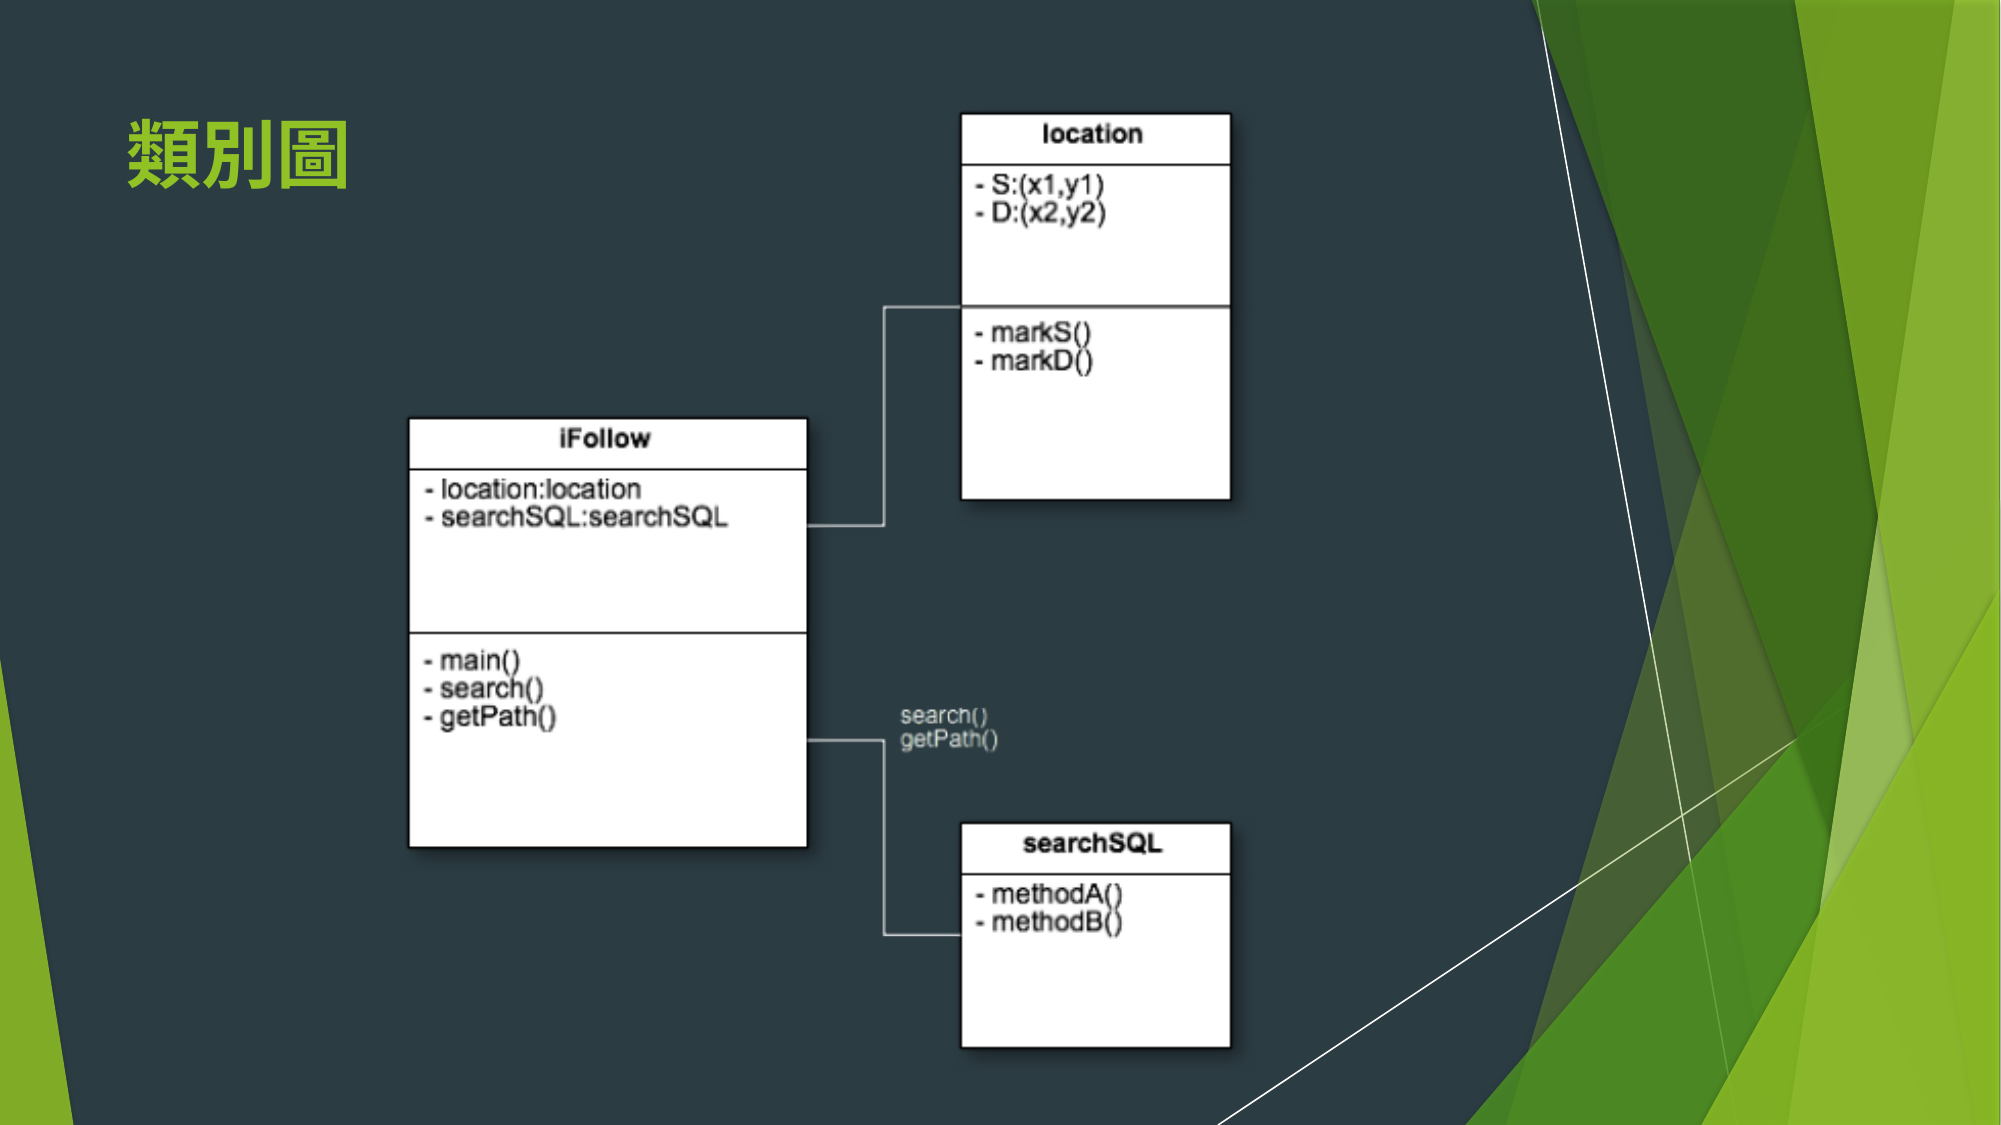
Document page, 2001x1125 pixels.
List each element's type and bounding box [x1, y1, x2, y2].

text_box [0, 0, 2000, 1125]
picture [400, 105, 1256, 1073]
